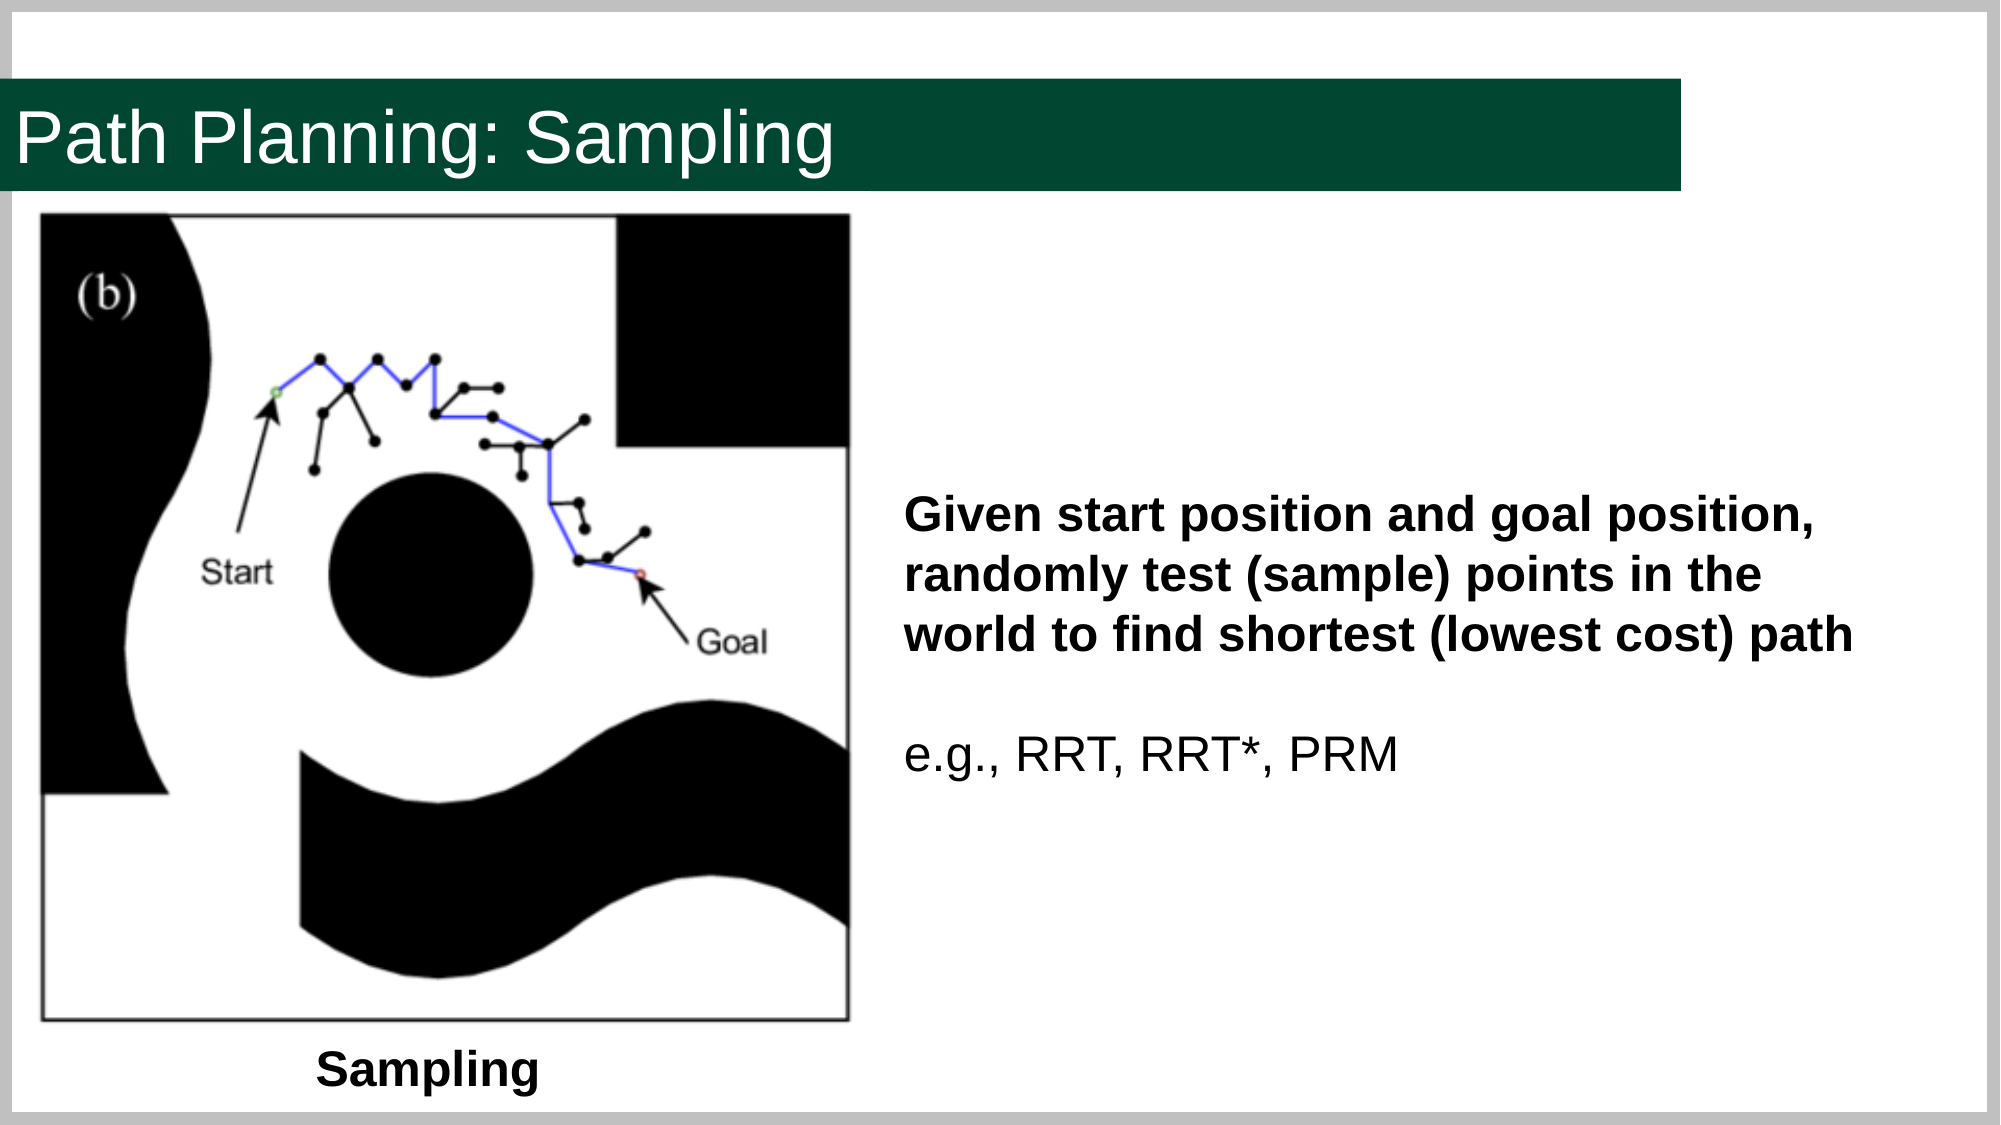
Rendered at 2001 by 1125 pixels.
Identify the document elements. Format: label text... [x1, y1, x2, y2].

text_box Path Planning: Sampling [0, 84, 1652, 184]
text_box [0, 78, 1681, 192]
text_box Given start position and goal position, randomly test (sample) points in the world to find shortest (lowest cost) path e.g., RRT, RRT*, PRM [889, 473, 1899, 789]
picture [18, 190, 871, 1040]
text_box Sampling [300, 1048, 556, 1105]
text_box [0, 0, 2000, 1125]
